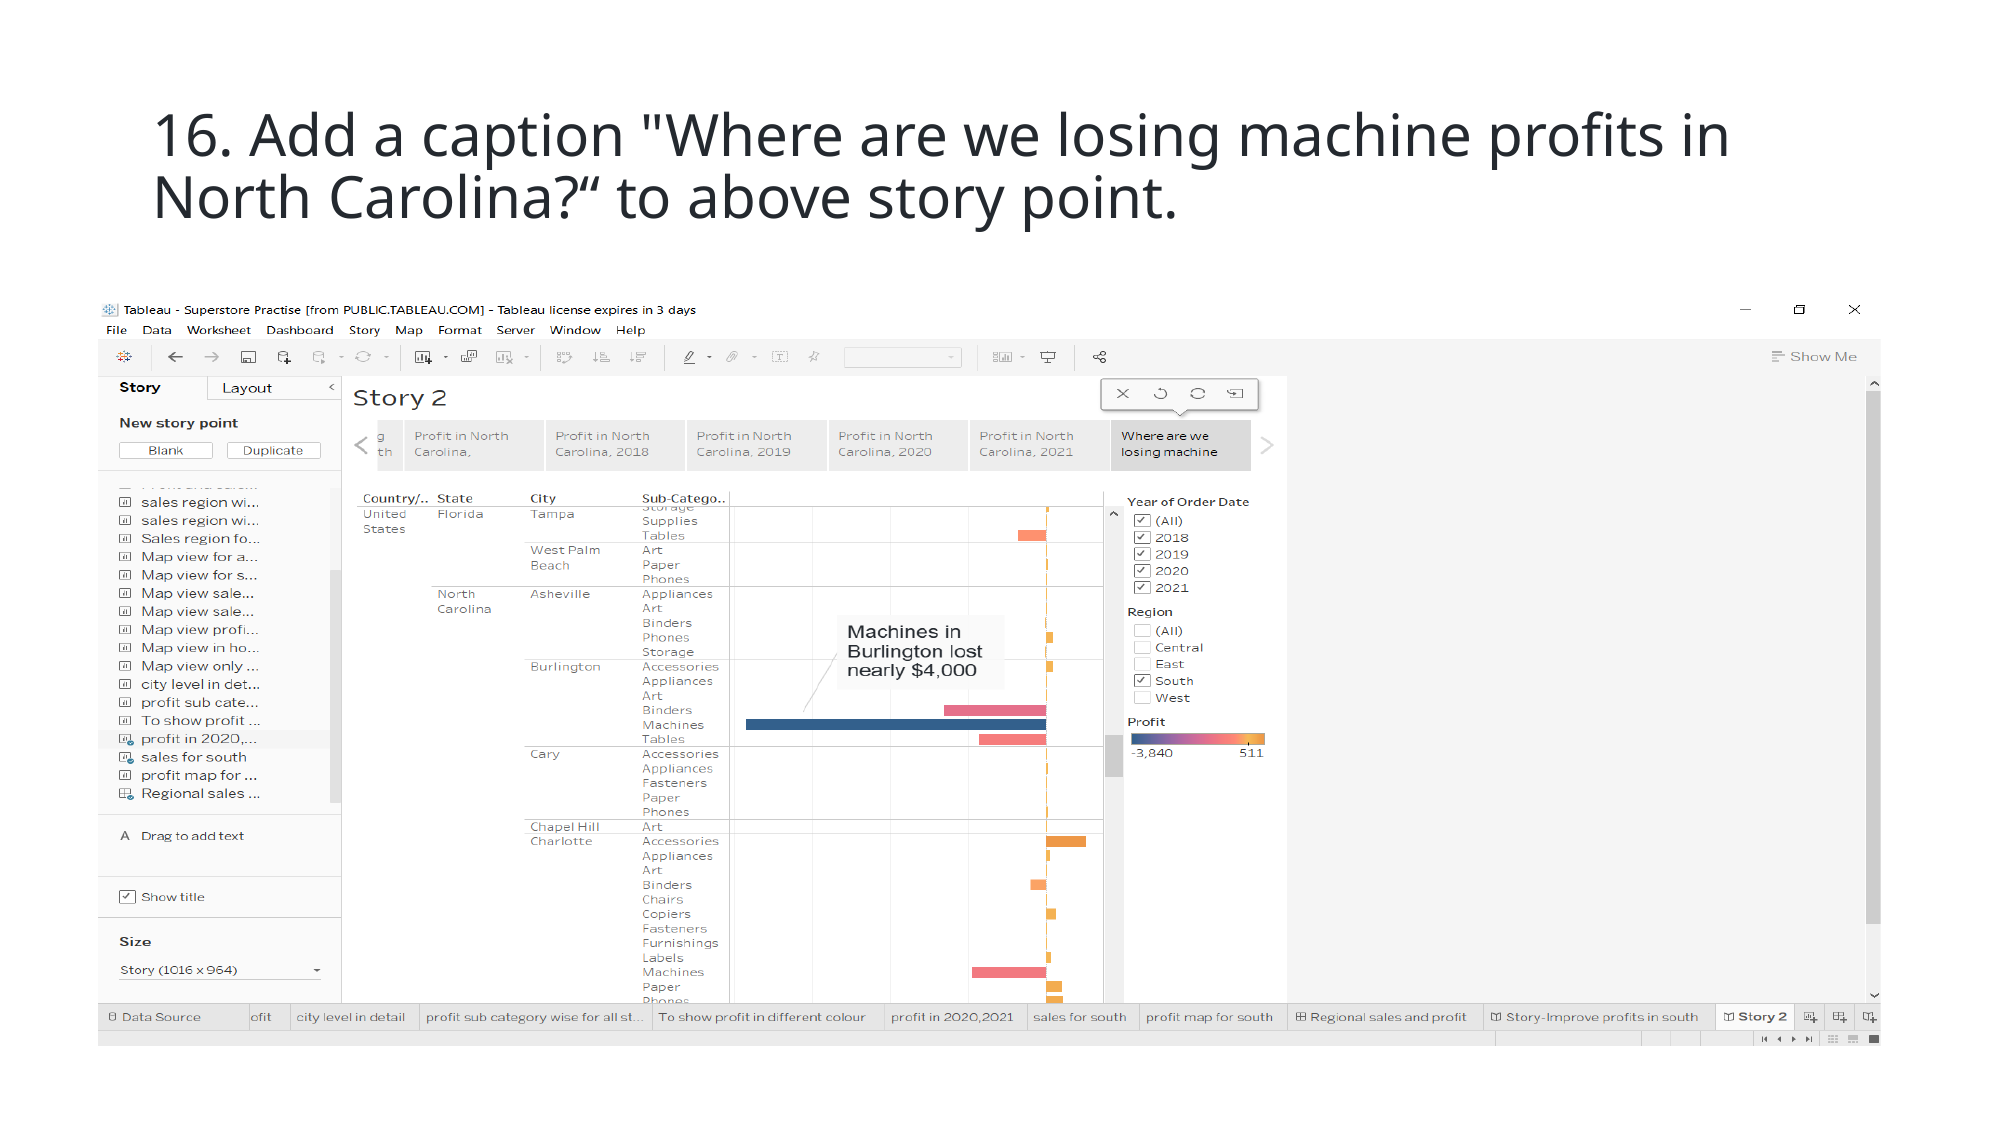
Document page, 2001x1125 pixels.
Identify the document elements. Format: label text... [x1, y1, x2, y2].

title 16. Add a caption "Where are we losing machine profits in North Carolina?“ to above story point. [137, 59, 1863, 278]
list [98, 299, 1881, 1046]
